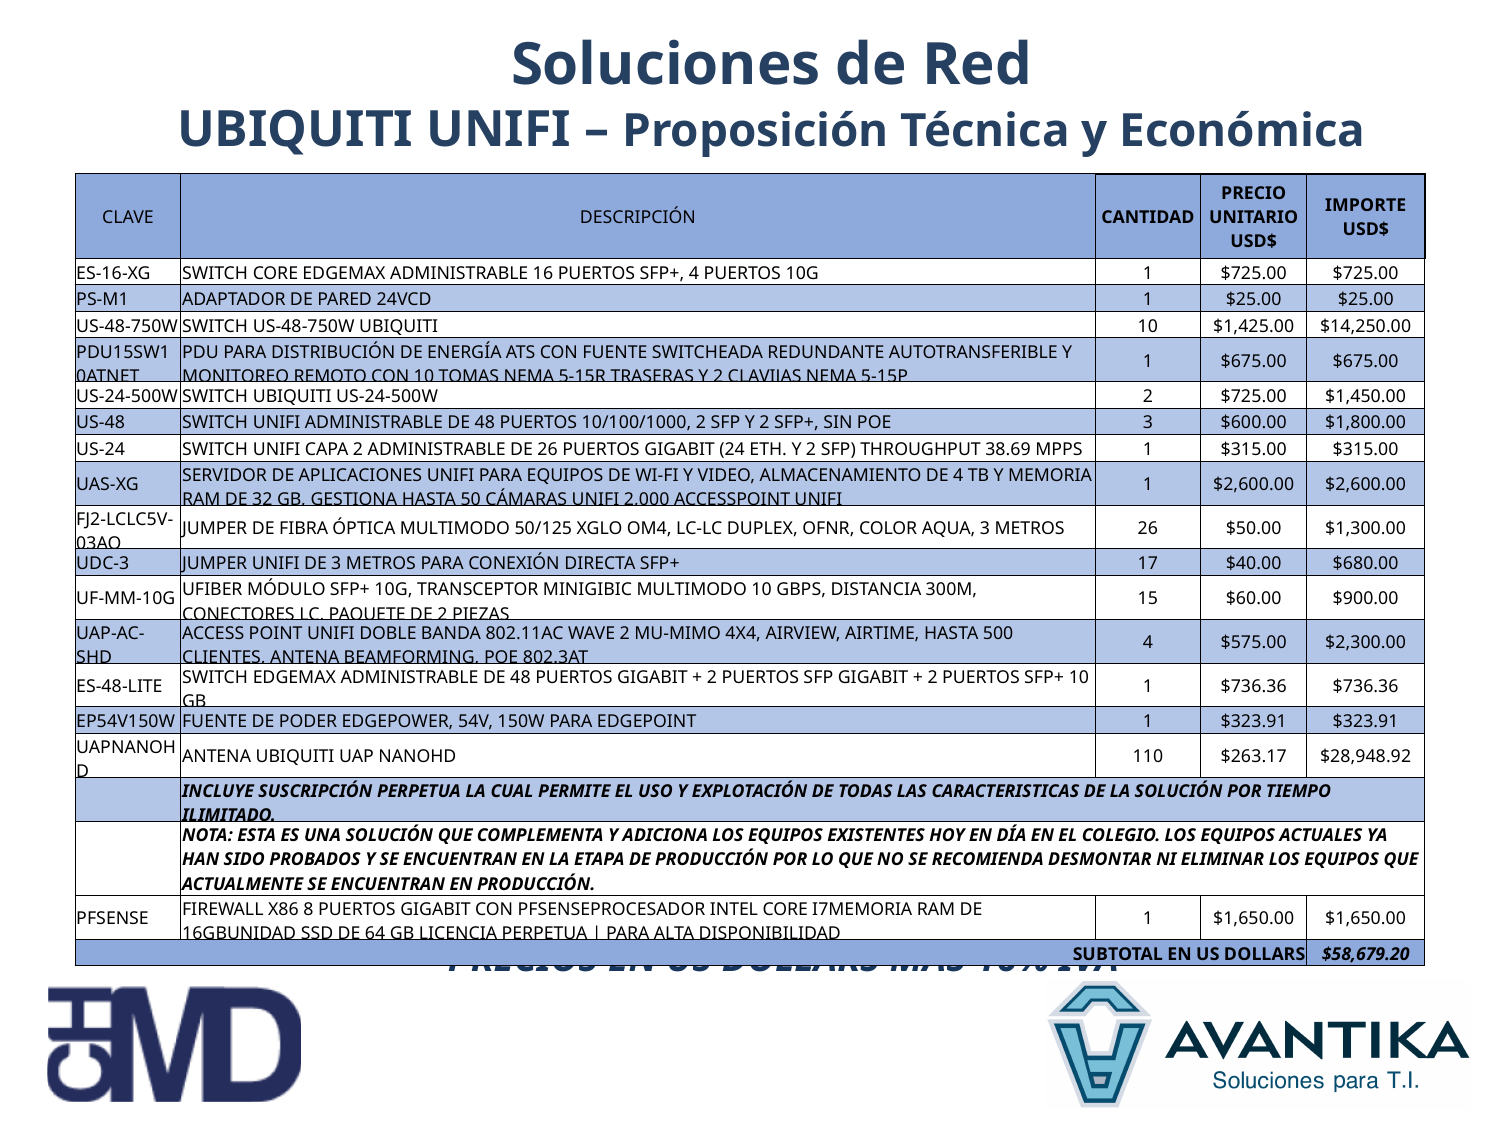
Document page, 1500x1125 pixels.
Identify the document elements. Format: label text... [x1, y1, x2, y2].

table_cell ACCESS POINT UNIFI DOBLE BANDA 802.11AC WAVE 2 MU-MIMO 4X4, AIRVIEW, AIRTIME, HASTA 500 CLIENTES, ANTENA BEAMFORMING, POE 802.3AT [181, 620, 1095, 663]
table_cell 1 [1096, 259, 1200, 284]
table_cell UAP-AC-SHD [76, 620, 180, 663]
table_cell $575.00 [1201, 620, 1306, 663]
table_cell EP54V150W [76, 707, 180, 733]
table_cell 15 [1096, 576, 1200, 619]
table_cell $725.00 [1307, 259, 1424, 284]
table_cell SWITCH EDGEMAX ADMINISTRABLE DE 48 PUERTOS GIGABIT + 2 PUERTOS SFP GIGABIT + 2 PUERTOS SFP+ 10 GB [181, 664, 1095, 706]
table_cell $1,425.00 [1201, 312, 1306, 337]
table_cell $2,300.00 [1307, 620, 1424, 663]
table_cell PDU PARA DISTRIBUCIÓN DE ENERGÍA ATS CON FUENTE SWITCHEADA REDUNDANTE AUTOTRANSFERIBLE Y MONITOREO REMOTO CON 10 TOMAS NEMA 5-15R TRASERAS Y 2 CLAVIJAS NEMA 5-15P [181, 338, 1095, 381]
table_cell $25.00 [1201, 285, 1306, 311]
table_cell PDU15SW10ATNET [76, 338, 180, 381]
table_header IMPORTE USD$ [1307, 175, 1424, 258]
table_cell 1 [1096, 435, 1200, 461]
table_cell US-48-750W [76, 312, 180, 337]
table_cell $50.00 [1201, 506, 1306, 548]
list Soluciones de Red UBIQUITI UNIFI – Proposición Técnica y Económica [96, 18, 1447, 174]
table_cell SWITCH UNIFI CAPA 2 ADMINISTRABLE DE 26 PUERTOS GIGABIT (24 ETH. Y 2 SFP) THROUGHPUT 38.69 MPPS [181, 435, 1095, 461]
table_cell 17 [1096, 549, 1200, 575]
table_cell SWITCH US-48-750W UBIQUITI [181, 312, 1095, 337]
table_cell [76, 778, 180, 821]
picture [1045, 979, 1472, 1109]
table_cell FIREWALL X86 8 PUERTOS GIGABIT CON PFSENSEPROCESADOR INTEL CORE I7MEMORIA RAM DE 16GBUNIDAD SSD DE 64 GB LICENCIA PERPETUA | PARA ALTA DISPONIBILIDAD [181, 896, 1095, 939]
table_cell SUBTOTAL EN US DOLLARS [76, 940, 1306, 965]
table_cell $600.00 [1201, 409, 1306, 434]
table_cell $40.00 [1201, 549, 1306, 575]
table_cell $14,250.00 [1307, 312, 1424, 337]
table_cell 1 [1096, 707, 1200, 733]
text_box PRECIOS EN US DOLLARS MÁS 16% IVA [96, 926, 1471, 987]
table_cell $58,679.20 [1307, 940, 1424, 965]
table_cell SWITCH UBIQUITI US-24-500W [181, 382, 1095, 408]
table_cell UAS-XG [76, 462, 180, 505]
table_cell $680.00 [1307, 549, 1424, 575]
table_cell $900.00 [1307, 576, 1424, 619]
table_cell UF-MM-10G [76, 576, 180, 619]
table_cell NOTA: ESTA ES UNA SOLUCIÓN QUE COMPLEMENTA Y ADICIONA LOS EQUIPOS EXISTENTES HOY EN DÍA EN EL COLEGIO. LOS EQUIPOS ACTUALES YA HAN SIDO PROBADOS Y SE ENCUENTRAN EN LA ETAPA DE PRODUCCIÓN POR LO QUE NO SE RECOMIENDA DESMONTAR NI ELIMINAR LOS EQUIPOS QUE ACTUALMENTE SE ENCUENTRAN EN PRODUCCIÓN. [181, 822, 1424, 895]
table_header PRECIO UNITARIO USD$ [1201, 175, 1306, 258]
table_cell $1,800.00 [1307, 409, 1424, 434]
table_cell $60.00 [1201, 576, 1306, 619]
table_cell ANTENA UBIQUITI UAP NANOHD [181, 734, 1095, 777]
table_cell $1,650.00 [1201, 896, 1306, 939]
table_cell UDC-3 [76, 549, 180, 575]
table_cell UFIBER MÓDULO SFP+ 10G, TRANSCEPTOR MINIGIBIC MULTIMODO 10 GBPS, DISTANCIA 300M, CONECTORES LC, PAQUETE DE 2 PIEZAS [181, 576, 1095, 619]
table_cell PFSENSE [76, 896, 180, 939]
table_cell INCLUYE SUSCRIPCIÓN PERPETUA LA CUAL PERMITE EL USO Y EXPLOTACIÓN DE TODAS LAS CARACTERISTICAS DE LA SOLUCIÓN POR TIEMPO ILIMITADO. [181, 778, 1424, 821]
table_cell $28,948.92 [1307, 734, 1424, 777]
table_cell FJ2-LCLC5V-03AQ [76, 506, 180, 548]
table_cell 3 [1096, 409, 1200, 434]
table_header DESCRIPCIÓN [181, 174, 1095, 258]
table_cell 1 [1096, 285, 1200, 311]
table_cell 1 [1096, 462, 1200, 505]
table_cell 1 [1096, 338, 1200, 381]
table_cell $725.00 [1201, 382, 1306, 408]
table_cell US-24 [76, 435, 180, 461]
table_cell UAPNANOHD [76, 734, 180, 777]
table_cell SERVIDOR DE APLICACIONES UNIFI PARA EQUIPOS DE WI-FI Y VIDEO, ALMACENAMIENTO DE 4 TB Y MEMORIA RAM DE 32 GB, GESTIONA HASTA 50 CÁMARAS UNIFI 2,000 ACCESSPOINT UNIFI [181, 462, 1095, 505]
table_cell $675.00 [1201, 338, 1306, 381]
table_header CANTIDAD [1096, 175, 1200, 258]
table_cell $725.00 [1201, 259, 1306, 284]
table_cell JUMPER UNIFI DE 3 METROS PARA CONEXIÓN DIRECTA SFP+ [181, 549, 1095, 575]
table_cell JUMPER DE FIBRA ÓPTICA MULTIMODO 50/125 XGLO OM4, LC-LC DUPLEX, OFNR, COLOR AQUA, 3 METROS [181, 506, 1095, 548]
table_cell $1,300.00 [1307, 506, 1424, 548]
table_cell US-24-500W [76, 382, 180, 408]
table_cell SWITCH CORE EDGEMAX ADMINISTRABLE 16 PUERTOS SFP+, 4 PUERTOS 10G [181, 259, 1095, 284]
table_cell 2 [1096, 382, 1200, 408]
table_cell $2,600.00 [1307, 462, 1424, 505]
table_cell $1,650.00 [1307, 896, 1424, 939]
table_cell $25.00 [1307, 285, 1424, 311]
table_cell [76, 822, 180, 895]
table_cell $315.00 [1201, 435, 1306, 461]
picture [47, 985, 302, 1103]
table_cell 10 [1096, 312, 1200, 337]
table_cell ADAPTADOR DE PARED 24VCD [181, 285, 1095, 311]
table_cell ES-16-XG [76, 259, 180, 284]
table_cell 110 [1096, 734, 1200, 777]
table_cell $675.00 [1307, 338, 1424, 381]
table_cell US-48 [76, 409, 180, 434]
table_cell $736.36 [1201, 664, 1306, 706]
table_cell PS-M1 [76, 285, 180, 311]
table_cell 1 [1096, 664, 1200, 706]
table_header CLAVE [76, 174, 180, 258]
table_cell $323.91 [1201, 707, 1306, 733]
table_cell 26 [1096, 506, 1200, 548]
table_cell $315.00 [1307, 435, 1424, 461]
table_cell $1,450.00 [1307, 382, 1424, 408]
table_cell $323.91 [1307, 707, 1424, 733]
table_cell 4 [1096, 620, 1200, 663]
table_cell $2,600.00 [1201, 462, 1306, 505]
table_cell ES-48-LITE [76, 664, 180, 706]
table_cell FUENTE DE PODER EDGEPOWER, 54V, 150W PARA EDGEPOINT [181, 707, 1095, 733]
table_cell $736.36 [1307, 664, 1424, 706]
table_cell $263.17 [1201, 734, 1306, 777]
table_cell SWITCH UNIFI ADMINISTRABLE DE 48 PUERTOS 10/100/1000, 2 SFP Y 2 SFP+, SIN POE [181, 409, 1095, 434]
table_cell 1 [1096, 896, 1200, 939]
